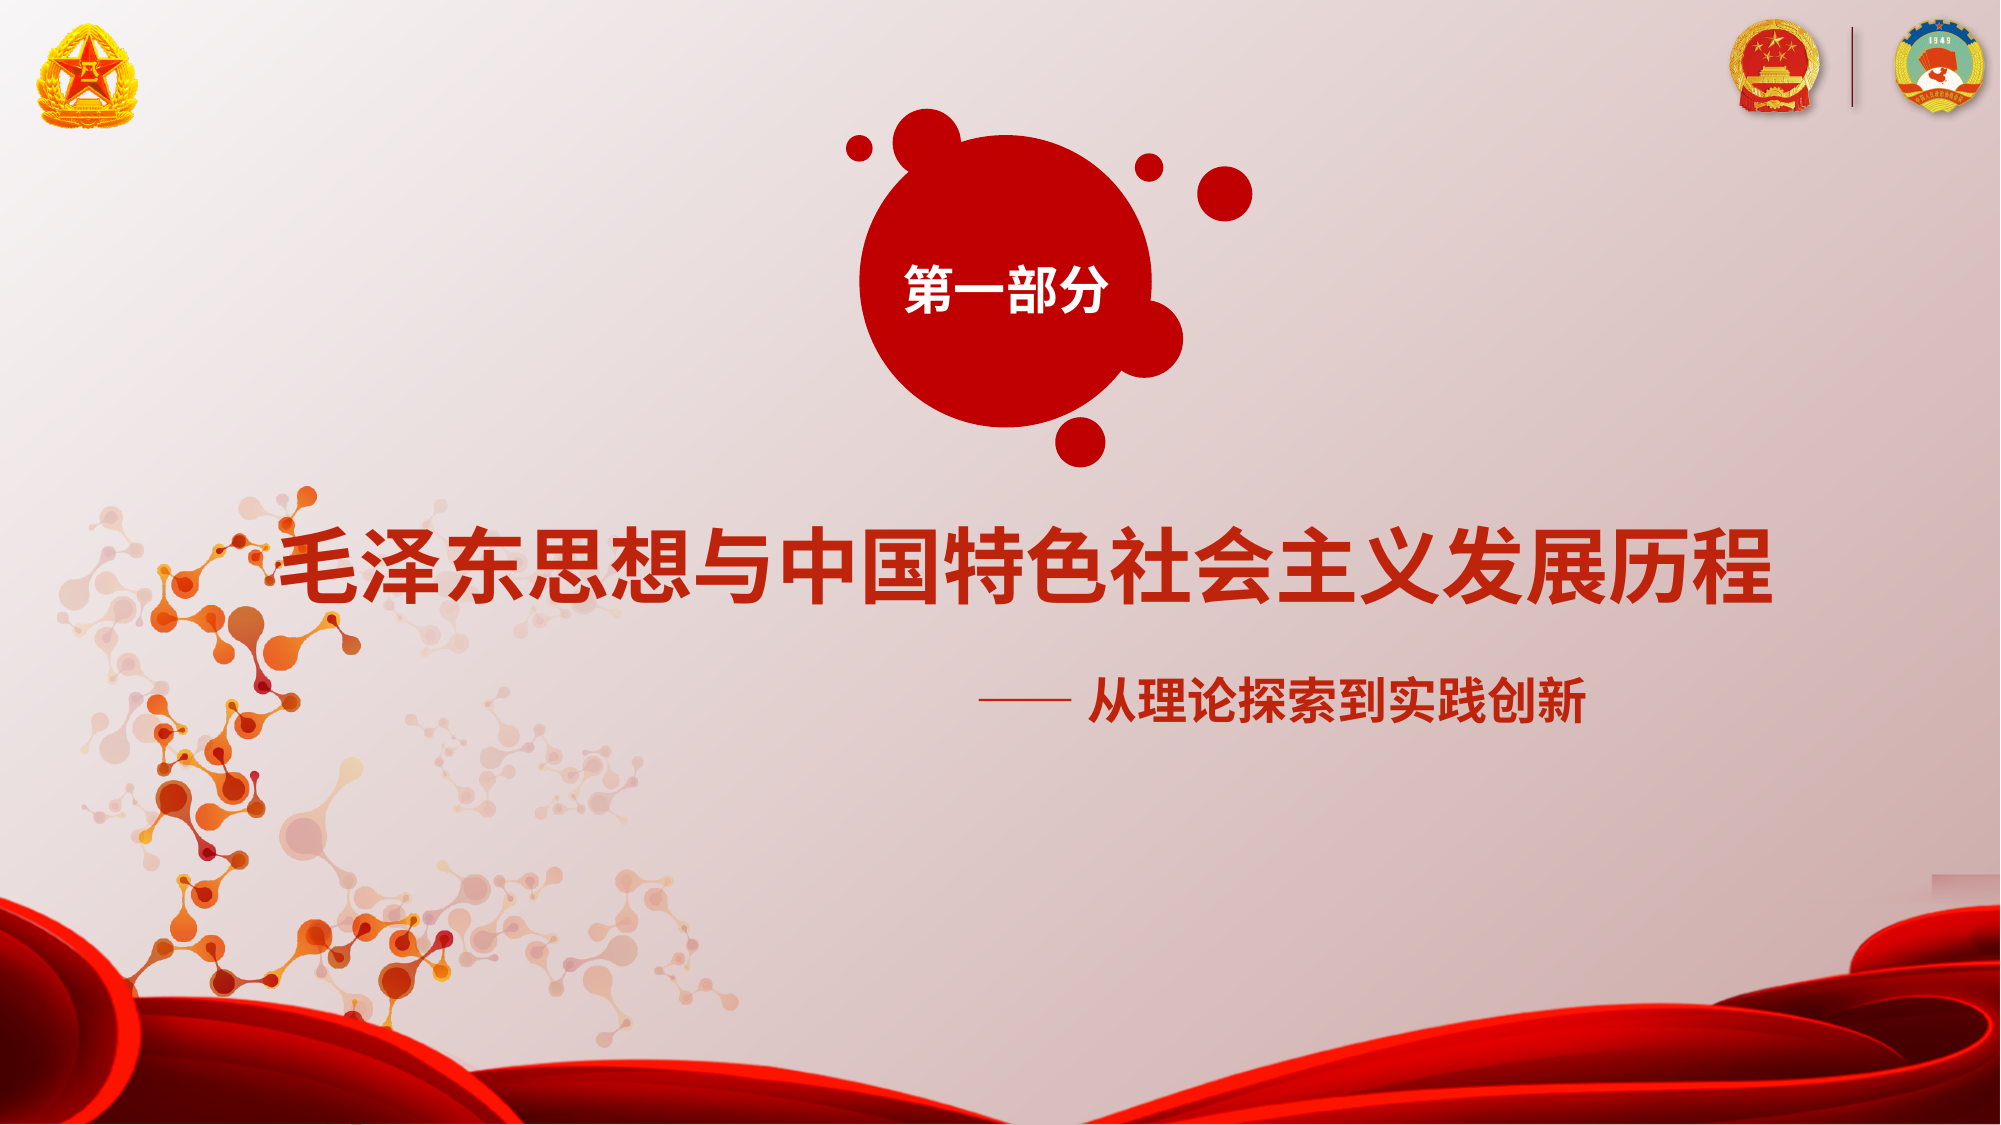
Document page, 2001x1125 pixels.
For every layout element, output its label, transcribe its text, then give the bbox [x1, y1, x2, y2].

picture [1695, 6, 2000, 129]
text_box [846, 108, 1253, 468]
picture [0, 439, 2000, 1125]
text_box ——从理论探索到实践创新 [960, 662, 1923, 737]
text_box 毛泽东思想与中国特色社会主义发展历程 [745, 506, 1795, 622]
picture [36, 23, 138, 129]
